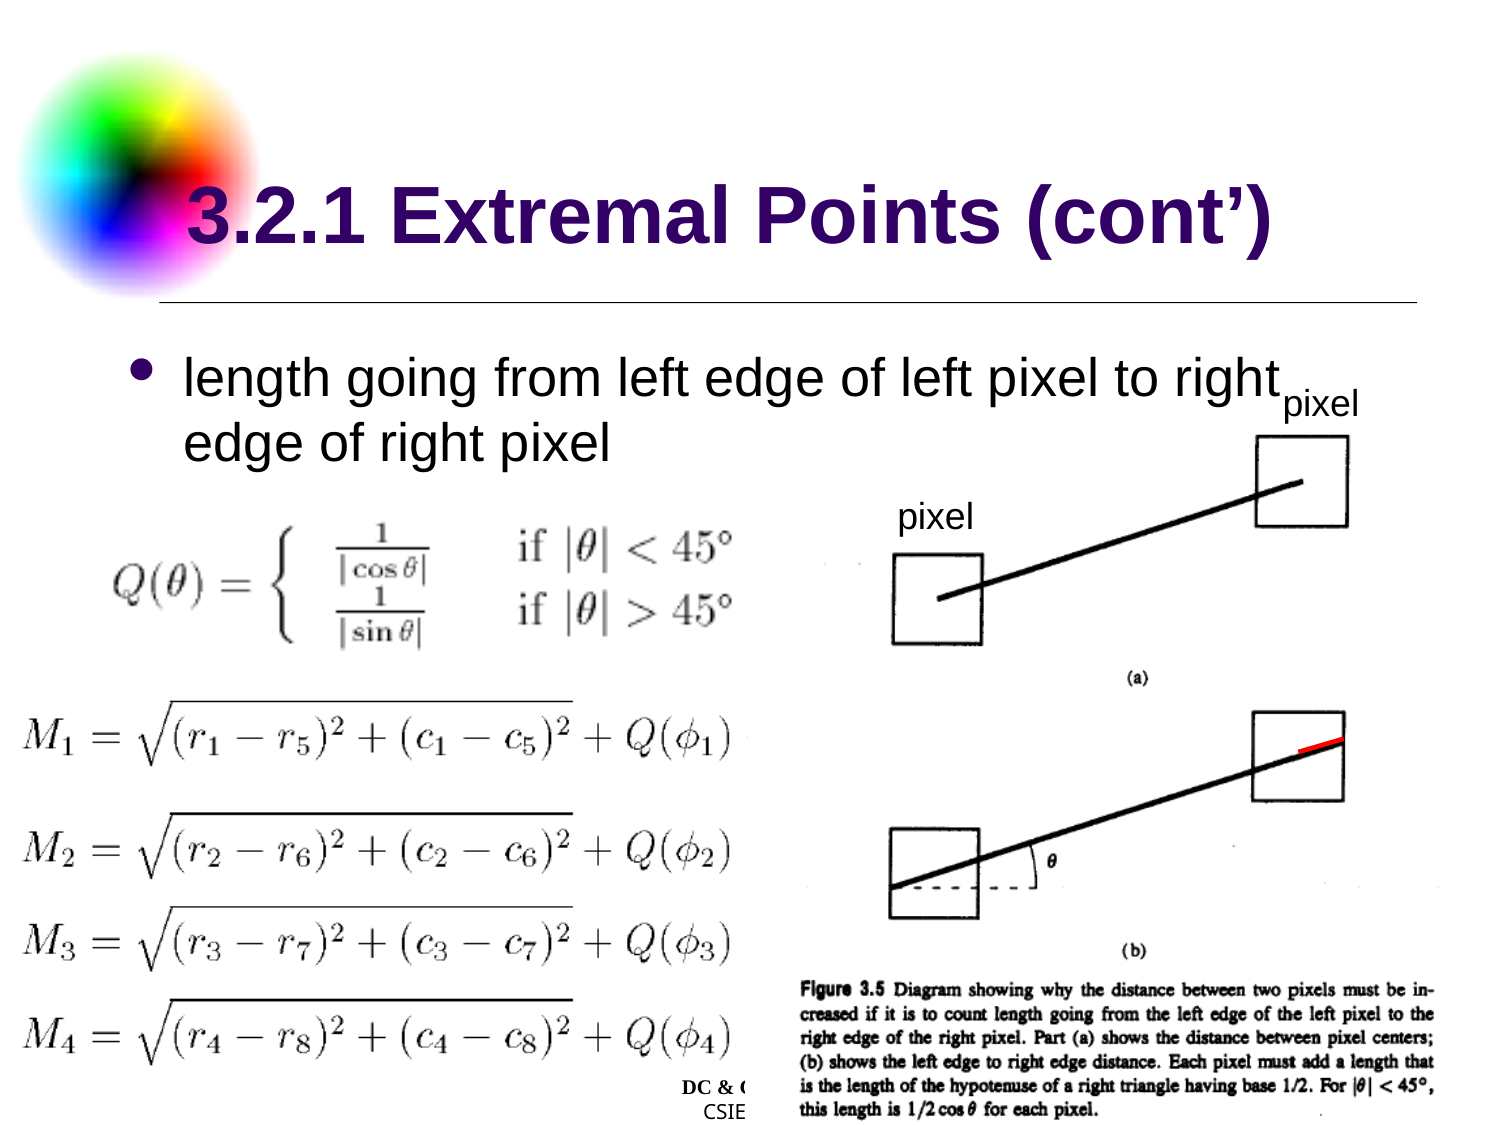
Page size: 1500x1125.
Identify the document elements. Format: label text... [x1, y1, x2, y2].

title 3.2.1 Extremal Points (cont’) [171, 54, 1500, 268]
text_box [1298, 738, 1344, 752]
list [745, 418, 1447, 1125]
picture [0, 42, 272, 318]
list length going from left edge of left pixel to right edge of right pixel [112, 334, 1412, 1059]
footer DC & CV Lab. CSIE NTU [511, 1066, 745, 1125]
text_box pixel [1267, 371, 1375, 418]
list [112, 515, 739, 651]
picture [14, 686, 736, 1071]
